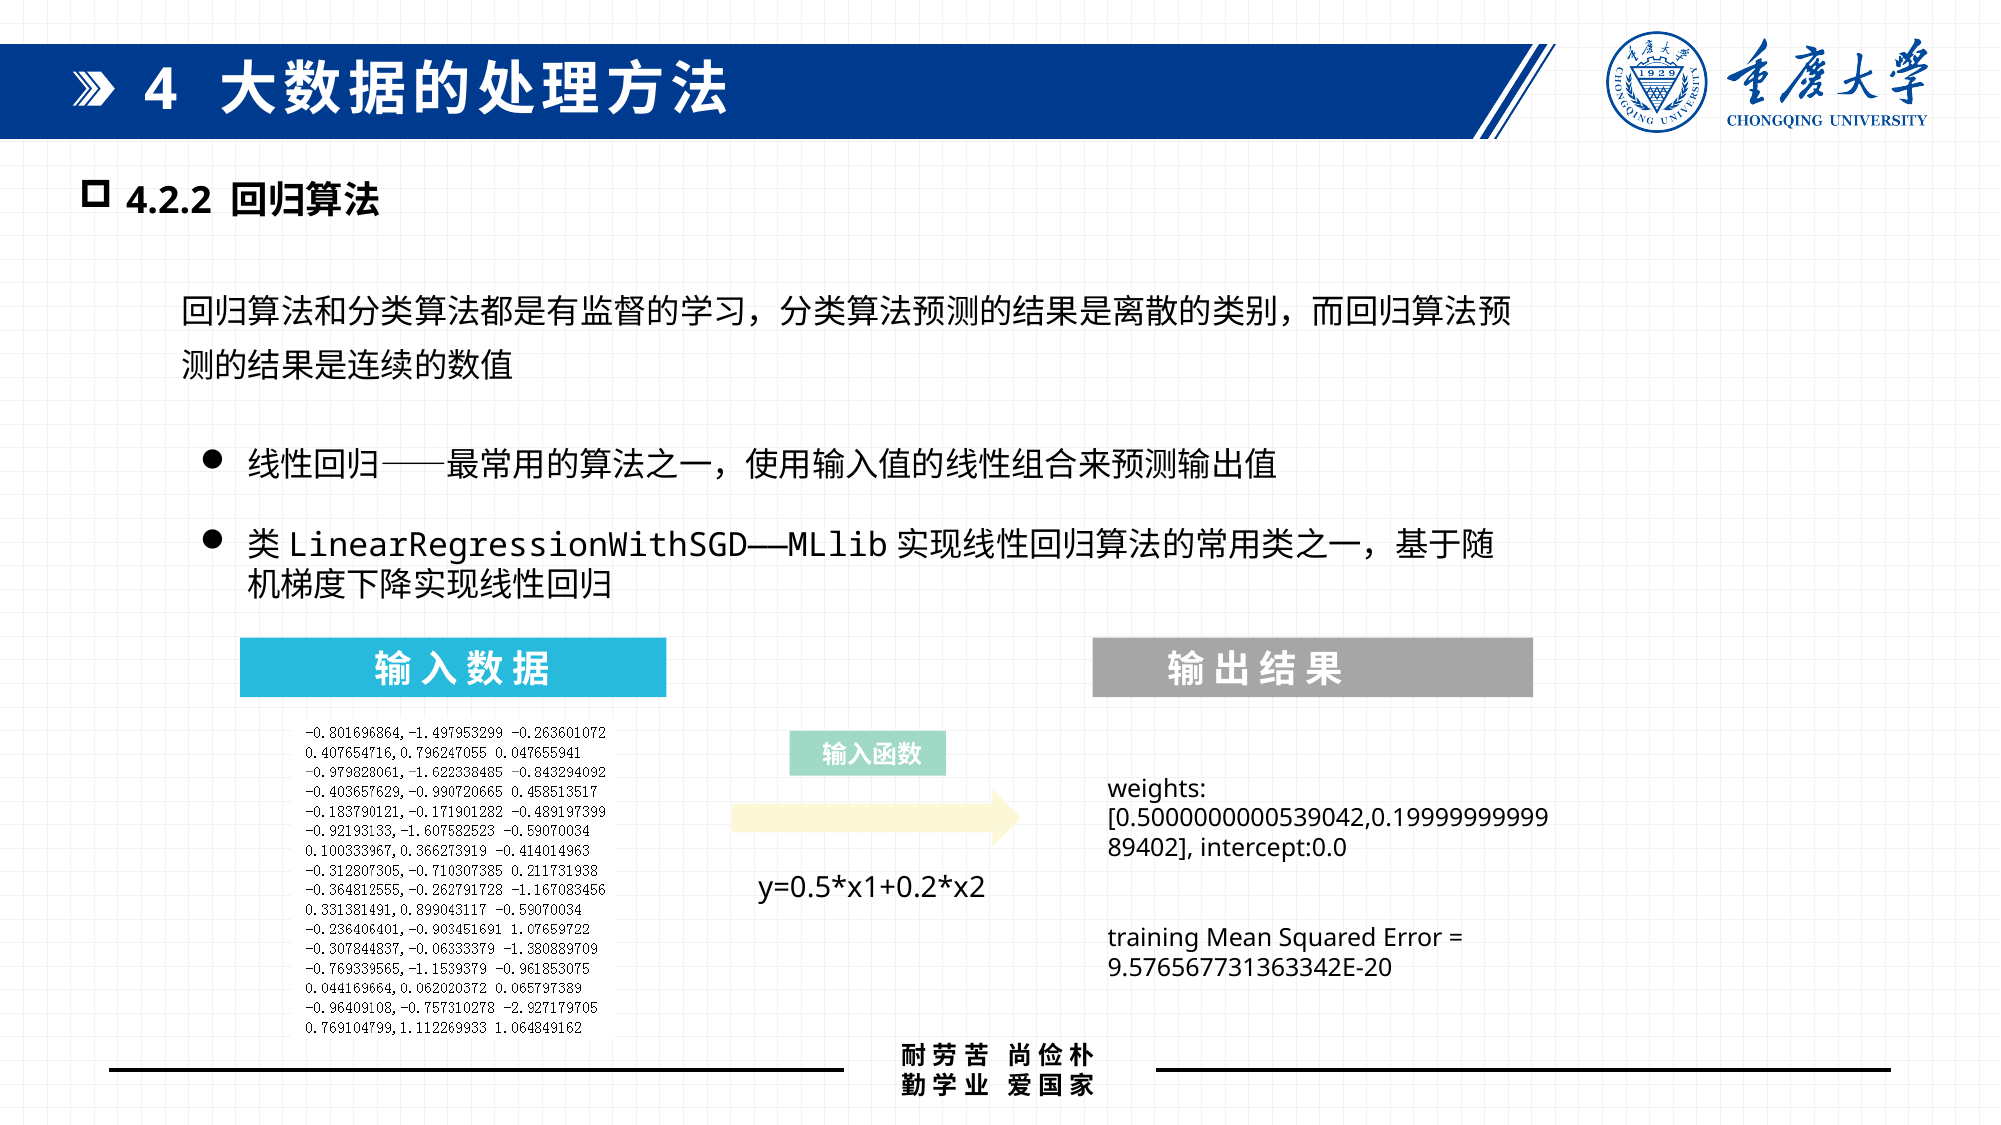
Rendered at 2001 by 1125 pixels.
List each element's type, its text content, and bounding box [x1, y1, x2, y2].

text_box 线性回归——最常用的算法之一，使用输入值的线性组合来预测输出值 类LinearRegressionWithSGD——MLlib实现线性回归算法的常用类之一，基于随机梯度下降实现线性回归 [185, 436, 1526, 611]
text_box 回归算法和分类算法都是有监督的学习，分类算法预测的结果是离散的类别，而回归算法预测的结果是连续的数值 [166, 268, 1545, 392]
text_box 输入函数 [789, 730, 946, 776]
picture [1606, 31, 1928, 133]
text_box 4.2.2 回归算法 [64, 168, 396, 228]
text_box 输 入 数 据 [240, 637, 667, 698]
text_box [730, 787, 1023, 850]
picture [291, 718, 615, 1038]
text_box weights: [0.5000000000539042,0.1999999999989402], intercept:0.0 training Mean Squared Error = 9.576567731363342E-20 [1092, 764, 1567, 1034]
list 4 大数据的处理方法 [108, 51, 1356, 136]
text_box 输 出 结 果 [1092, 637, 1534, 698]
text_box y=0.5*x1+0.2*x2 [743, 860, 1001, 911]
